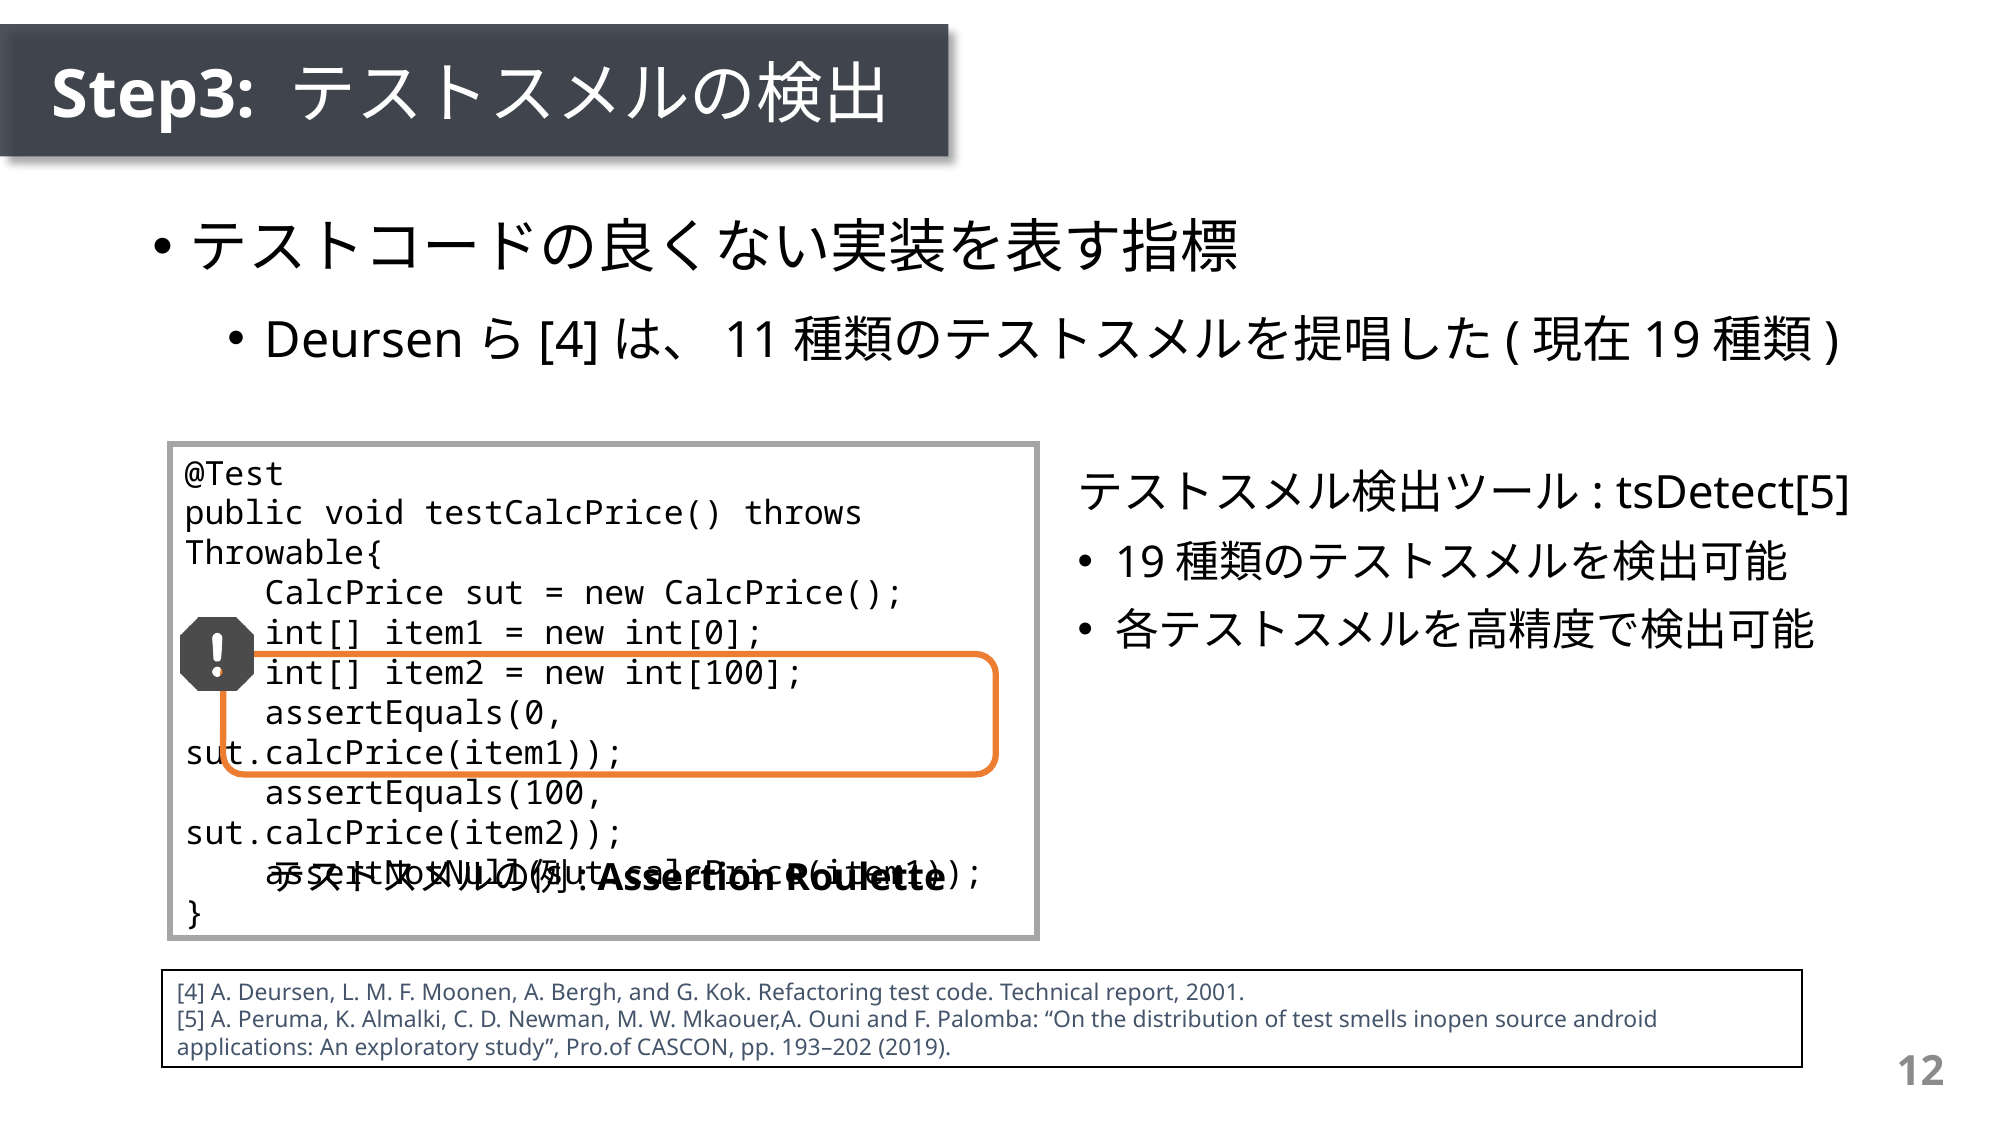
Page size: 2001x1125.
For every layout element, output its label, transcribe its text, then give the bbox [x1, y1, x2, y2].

text_box テストスメル検出ツール: tsDetect[5] 19種類のテストスメルを検出可能 各テストスメルを高精度で検出可能 [1062, 461, 1898, 676]
list テストコードの良くない実装を表す指標 Deursenら[4]は、11種類のテストスメルを提唱した(現在19種類) [137, 210, 1879, 427]
title Step3: テストスメルの検出 [36, 36, 957, 156]
picture [180, 617, 254, 691]
text_box テストスメルの例: Assertion Roulette [208, 845, 1008, 906]
text_box [4] A. Deursen, L. M. F. Moonen, A. Bergh, and G. Kok. Refactoring test code. Technical report, 2001. [5] A. Peruma, K. Almalki, C. D. Newman, M. W. Mkaouer,A. Ouni and F. Palomba: “On the distribution of test smells inopen source android applications: An exploratory study”, Pro.of CASCON, pp. 193–202 (2019). [161, 969, 1803, 1068]
text_box [222, 652, 997, 776]
text_box @Test public void testCalcPrice() throws Throwable{ CalcPrice sut = new CalcPrice(); int[] item1 = new int[0]; int[] item2 = new int[100]; assertEquals(0, sut.calcPrice(item1)); assertEquals(100, sut.calcPrice(item2)); assertNotNull(sut.calcPrice(item1)); } [169, 443, 1038, 939]
